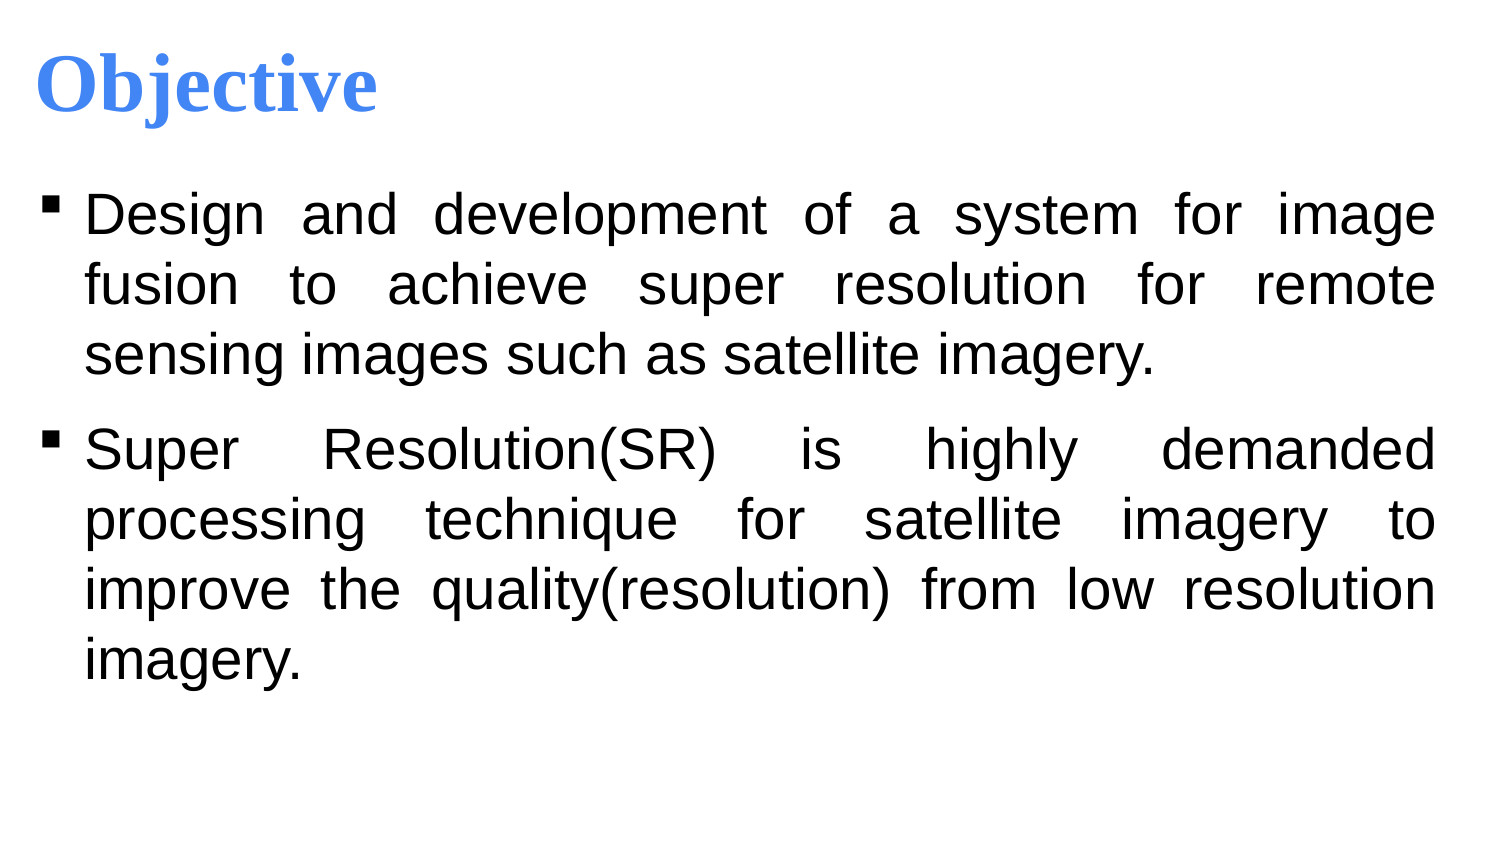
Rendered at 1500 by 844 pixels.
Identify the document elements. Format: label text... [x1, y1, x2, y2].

text_box Design and development of a system for image fusion to achieve super resolution for remote sensing images such as satellite imagery. Super Resolution(SR) is highly demanded processing technique for satellite imagery to improve the quality(resolution) from low resolution imagery. [22, 169, 1453, 699]
list Objective [34, 27, 1466, 129]
